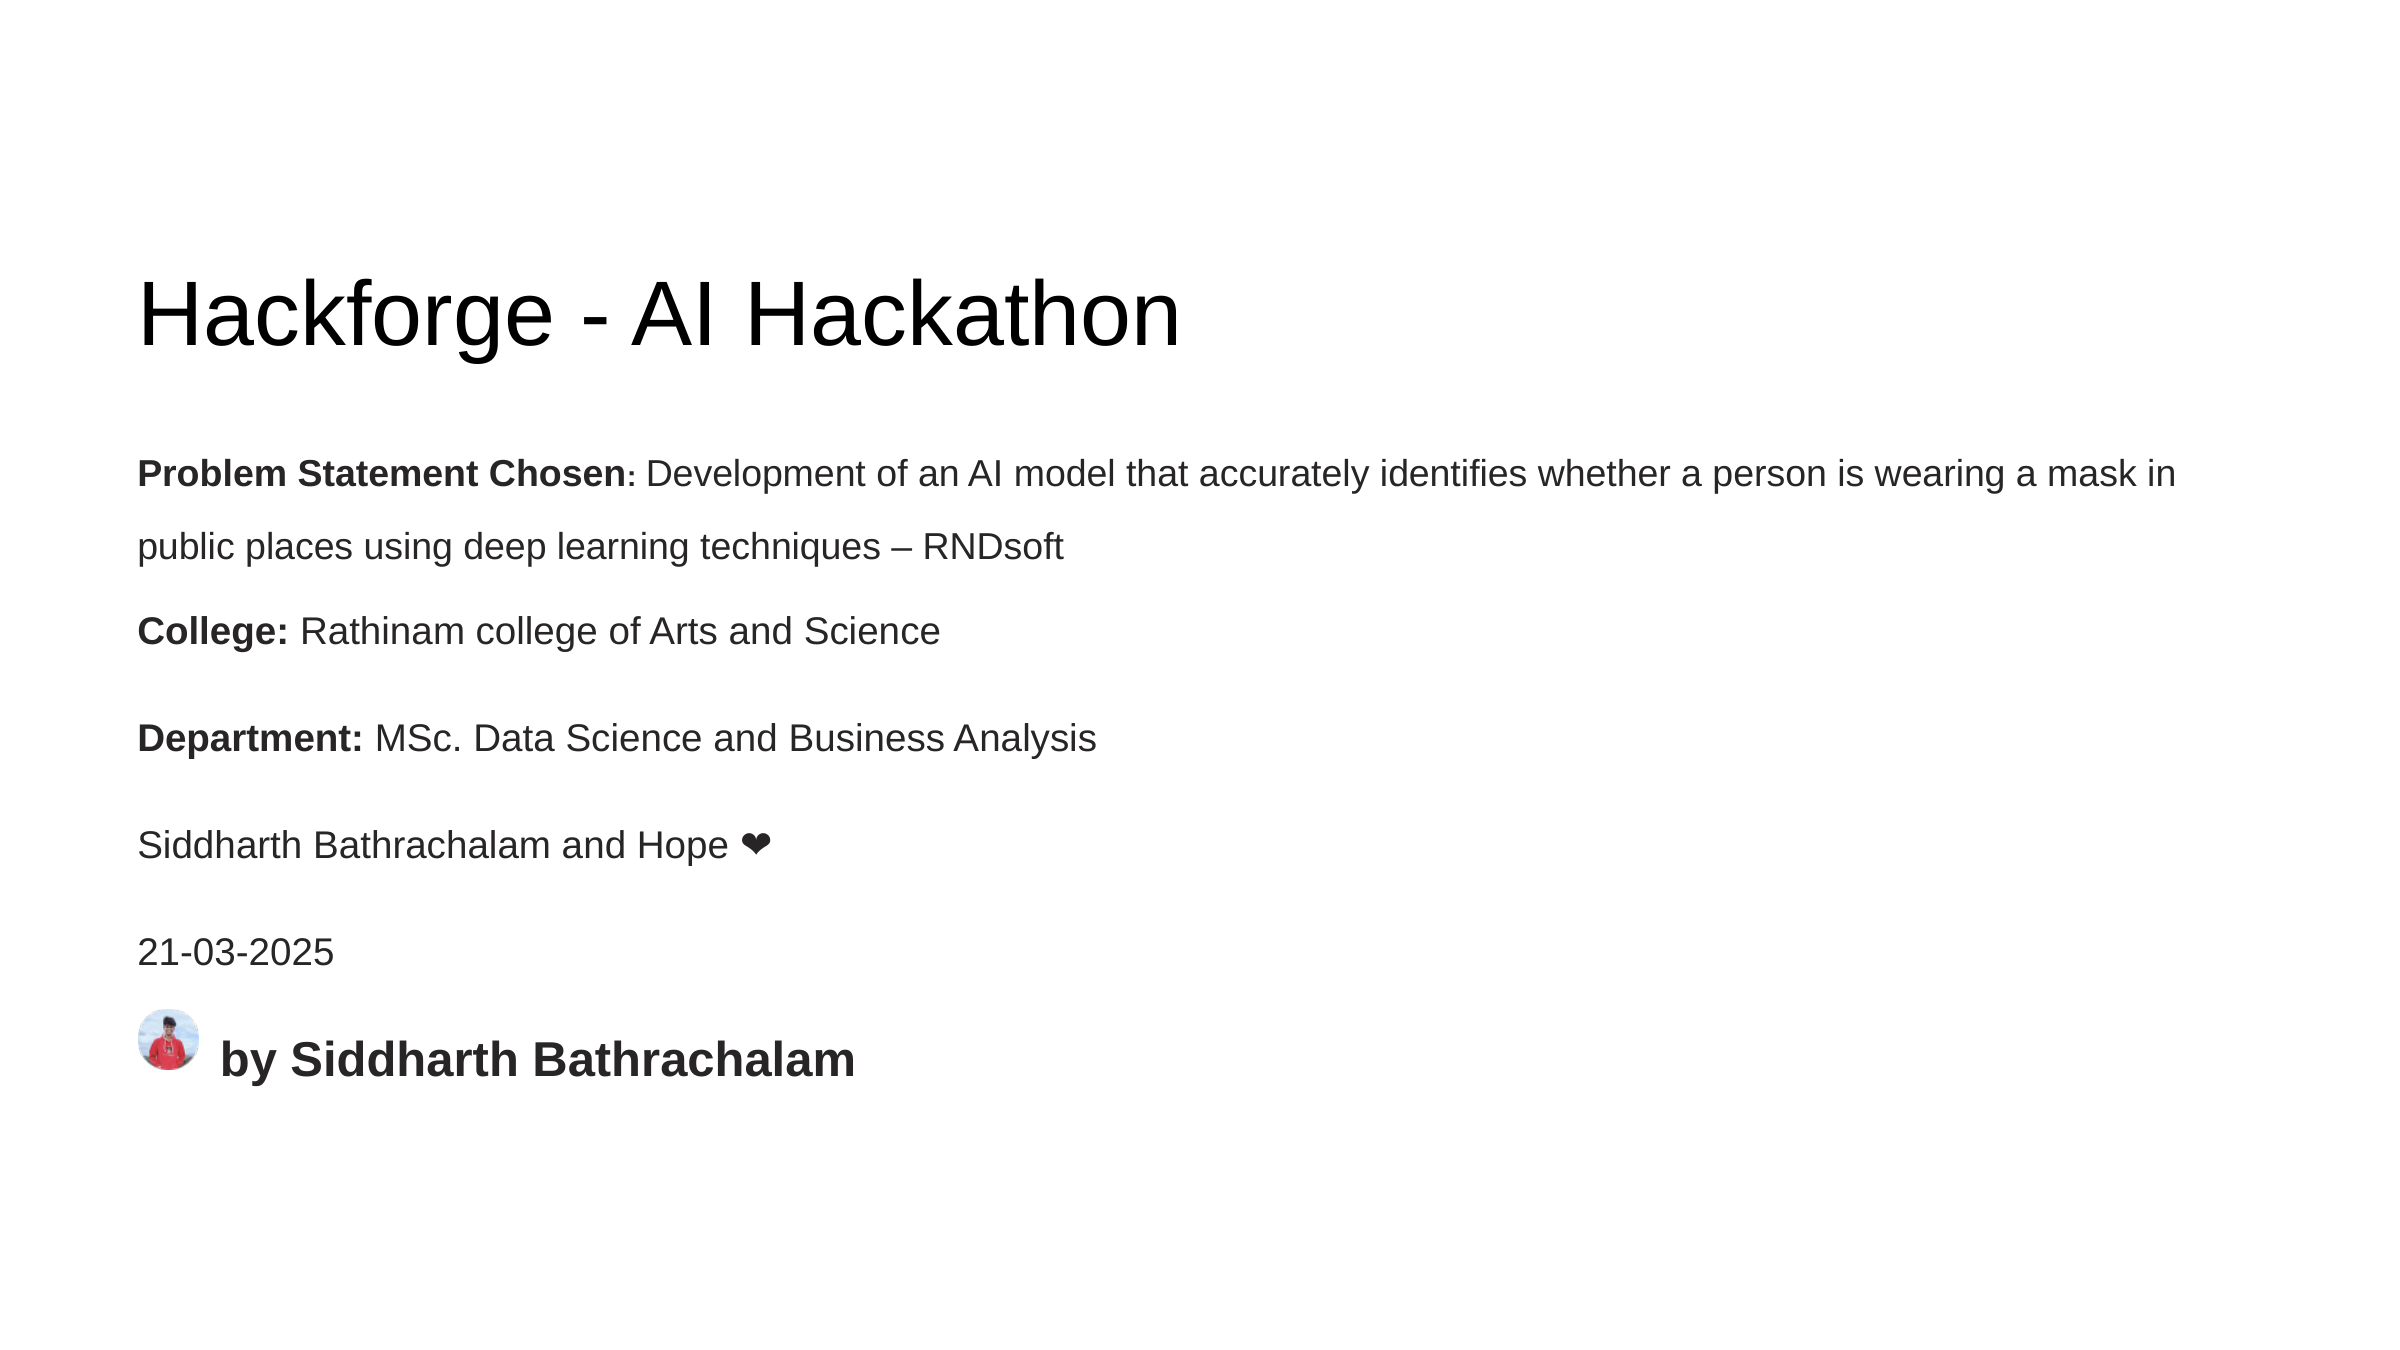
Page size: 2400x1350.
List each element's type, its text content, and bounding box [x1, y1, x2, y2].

text_box by Siddharth Bathrachalam [219, 1005, 1553, 1074]
picture [138, 1009, 200, 1070]
text_box Siddharth Bathrachalam and Hope ❤️ [137, 791, 2263, 854]
text_box Hackforge - AI Hackathon [137, 226, 2132, 342]
text_box Problem Statement Chosen: Development of an AI model that accurately identifies whether a person is wearing a mask in public places using deep learning techniques – RNDsoft [137, 421, 2263, 485]
text_box College: Rathinam college of Arts and Science [137, 577, 2263, 640]
text_box Department: MSc. Data Science and Business Analysis [137, 684, 2263, 747]
text_box 21-03-2025 [137, 898, 2263, 961]
